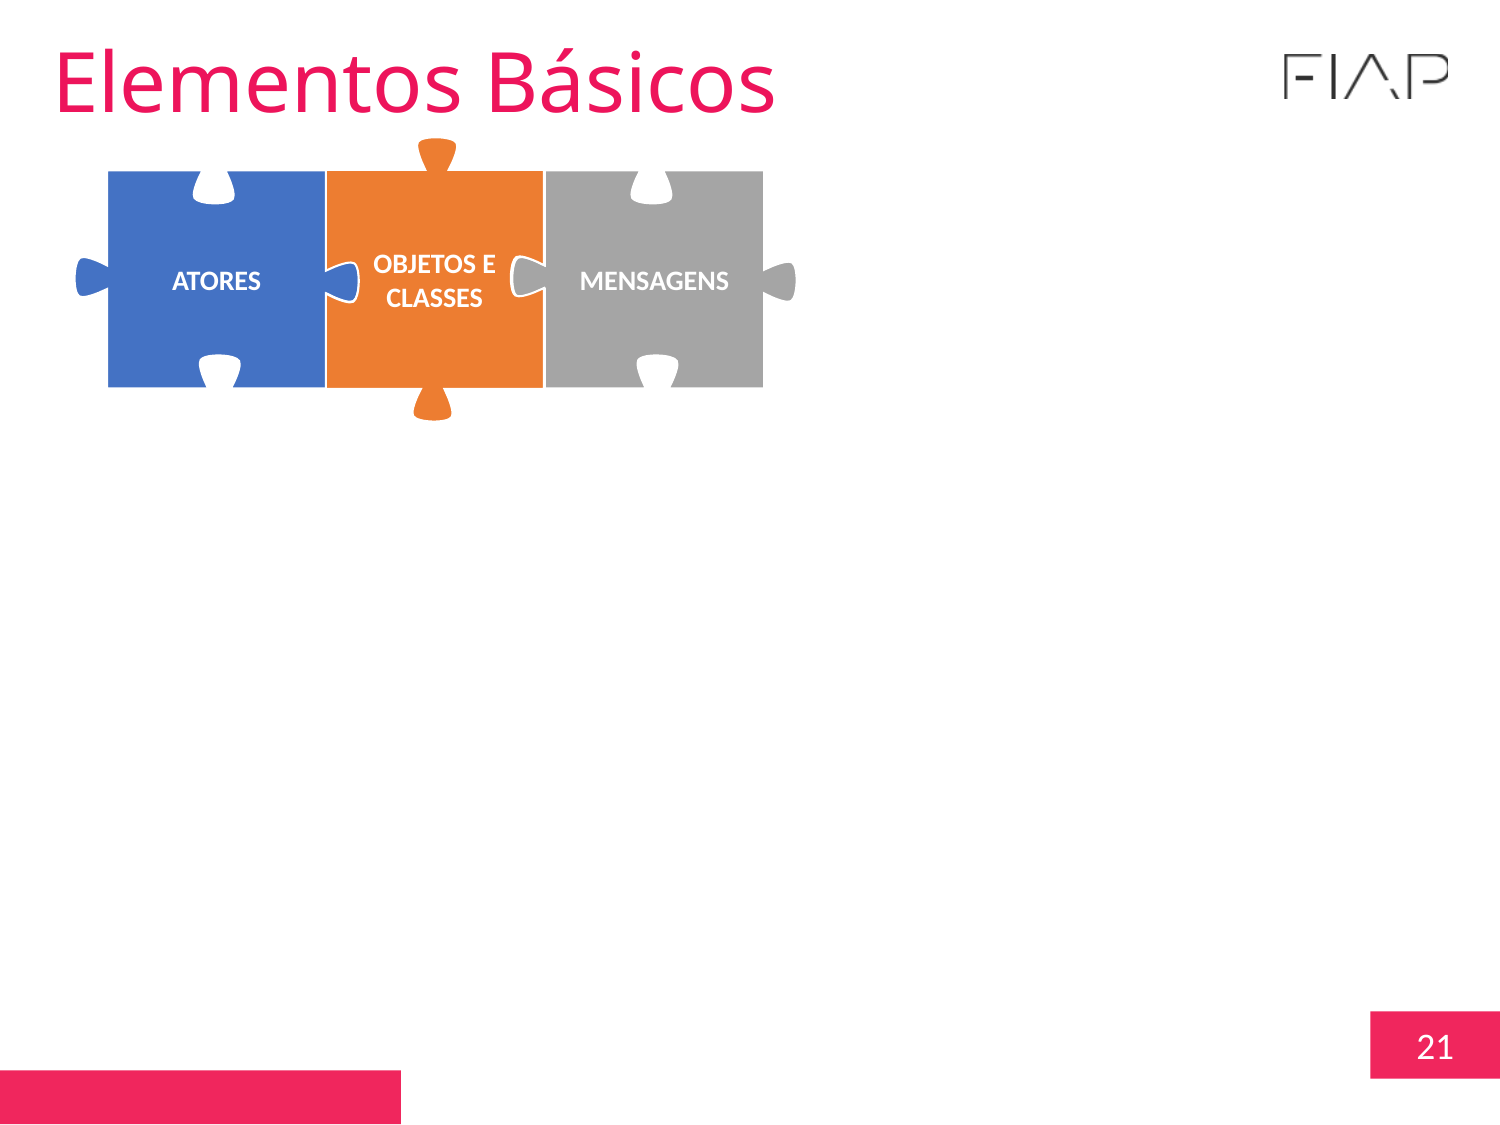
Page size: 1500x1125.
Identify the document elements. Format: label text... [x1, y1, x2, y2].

text_box Elementos Básicos [37, 21, 1075, 137]
text_box MENSAGENS [512, 169, 798, 390]
text_box ATORES [73, 169, 357, 390]
text_box OBJETOS E CLASSES [324, 136, 545, 423]
